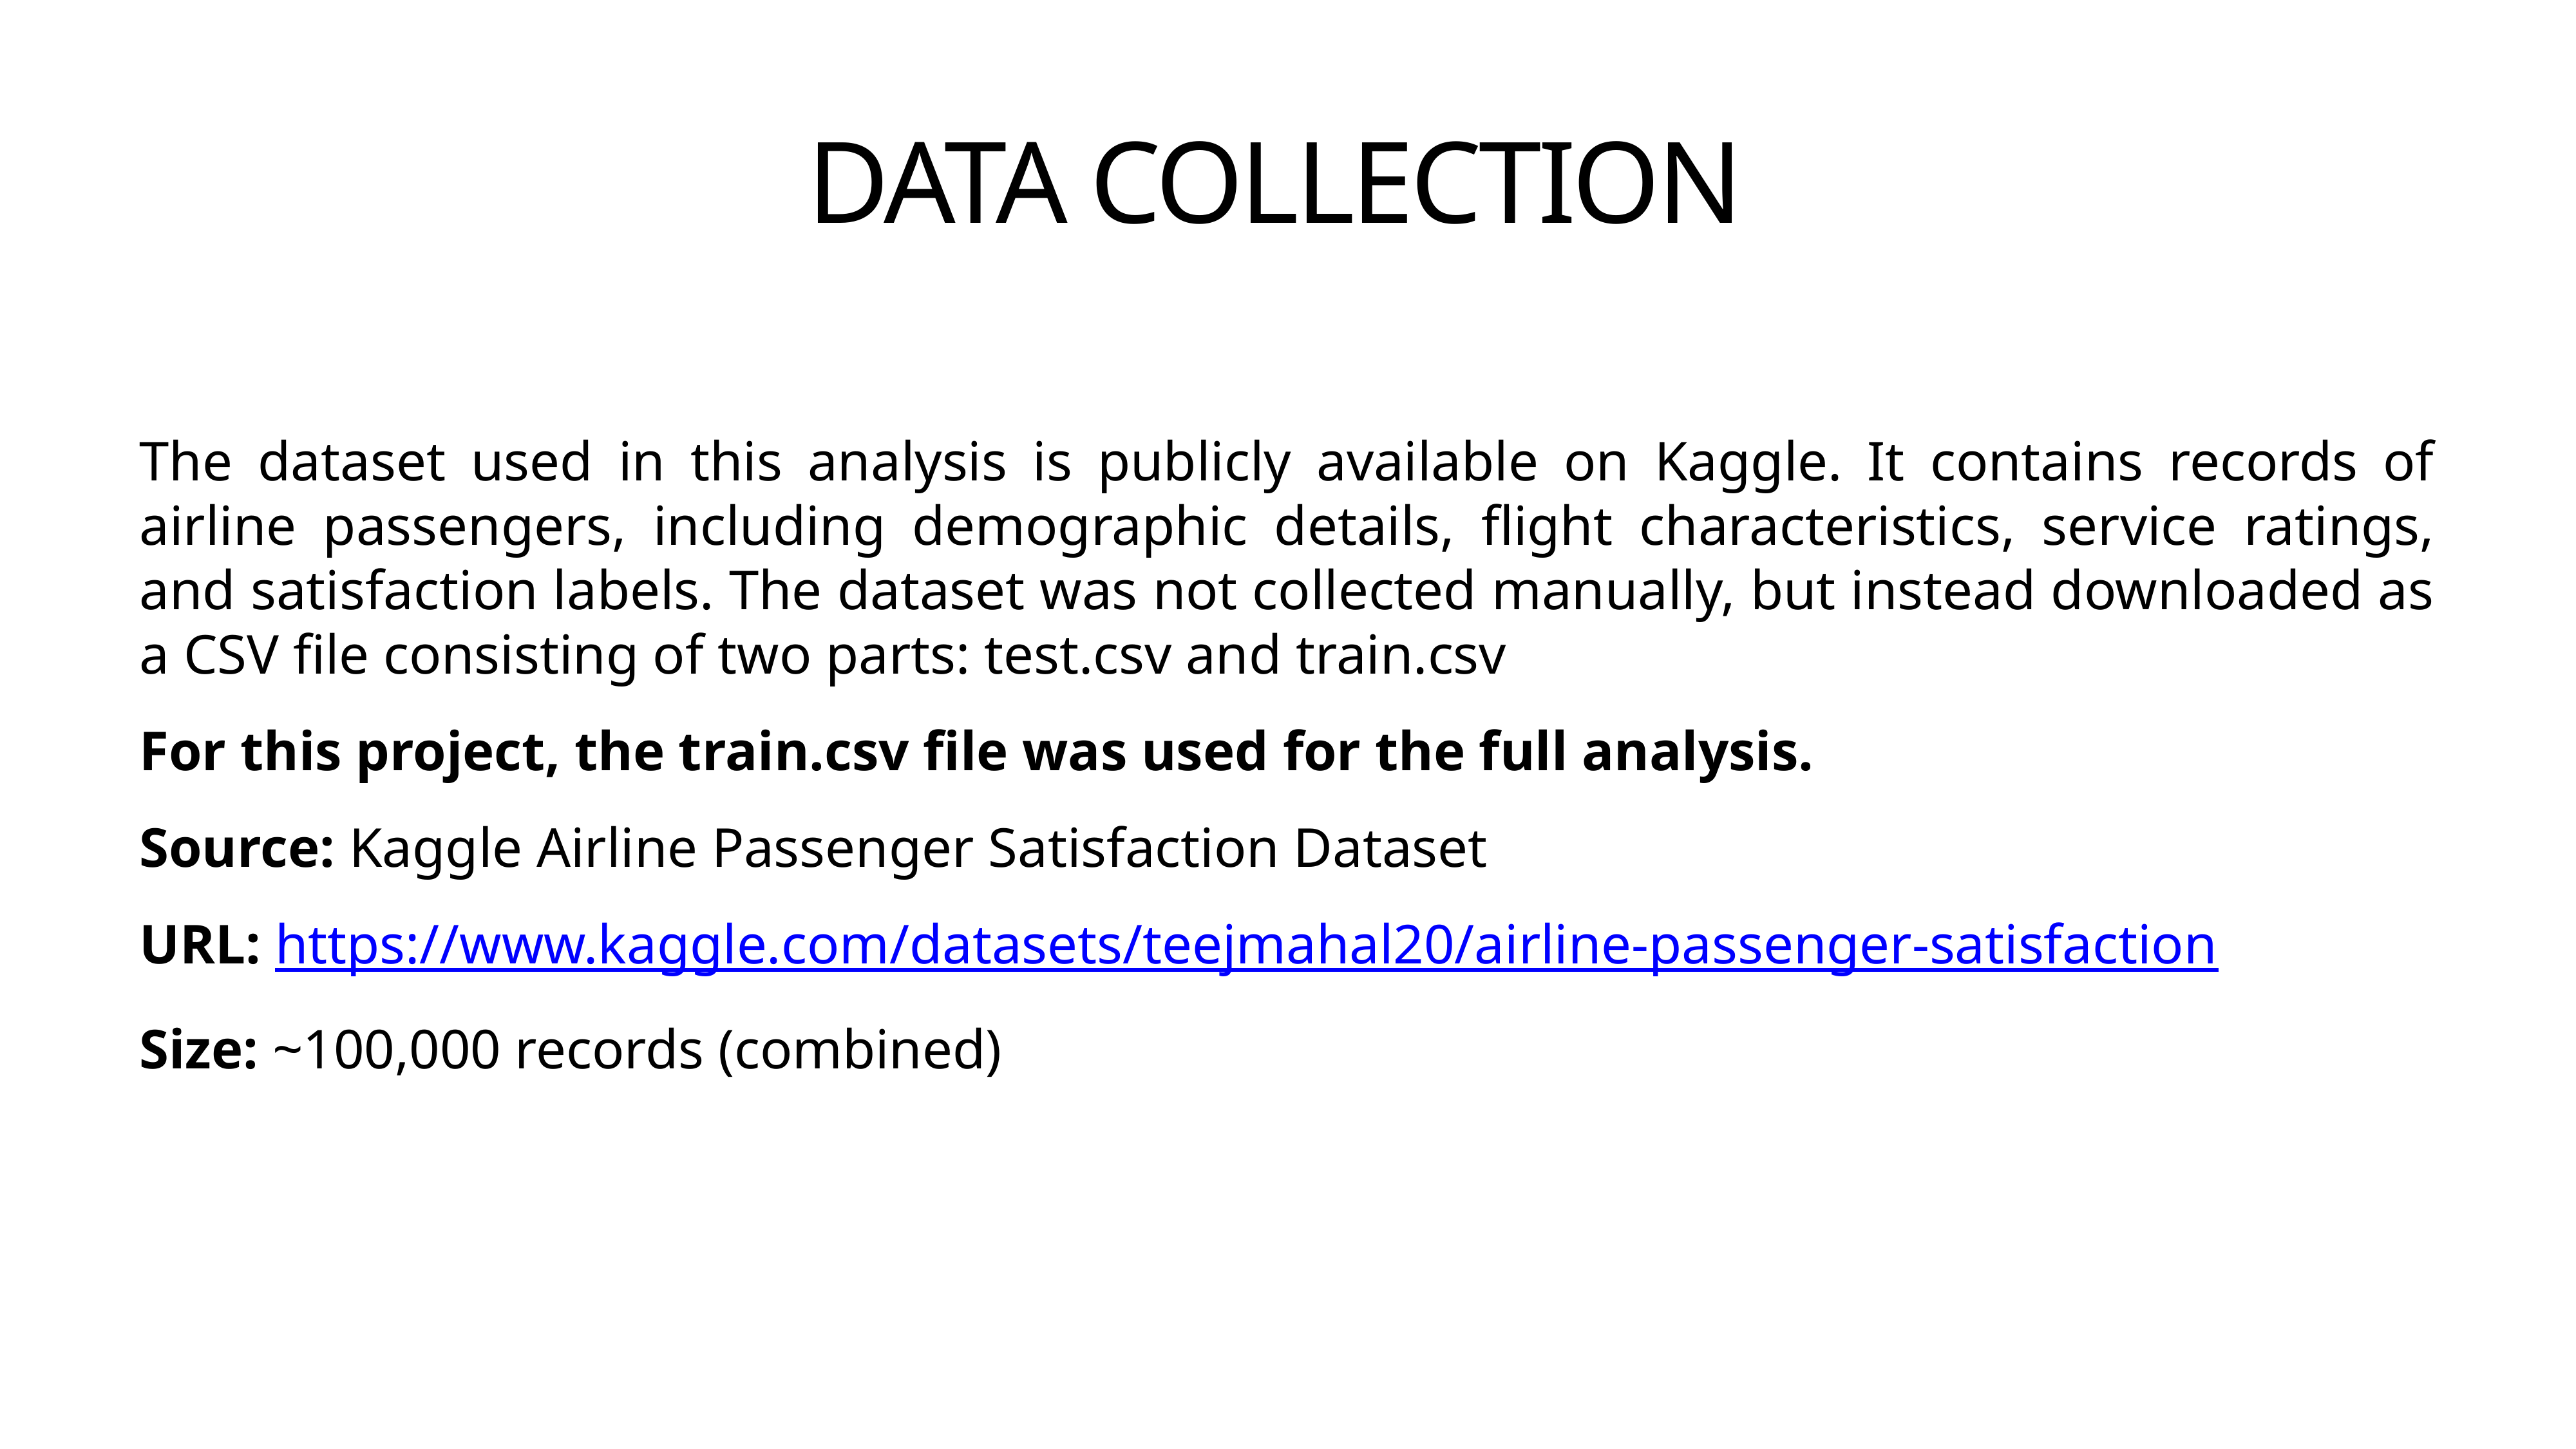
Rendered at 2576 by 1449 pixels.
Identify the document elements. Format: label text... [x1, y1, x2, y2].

title DATA COLLECTION [133, 85, 2443, 251]
list The dataset used in this analysis is publicly available on Kaggle. It contains records of airline passengers, including demographic details, flight characteristics, service ratings, and satisfaction labels. The dataset was not collected manually, but instead downloaded as a CSV file consisting of two parts: test.csv and train.csv For this project, the train.csv file was used for the full analysis. Source: Kaggle Airline Passenger Satisfaction Dataset URL: https://www.kaggle.com/datasets/teejmahal20/airline-passenger-satisfaction Size: ~100,000 records (combined) [133, 421, 2443, 1313]
